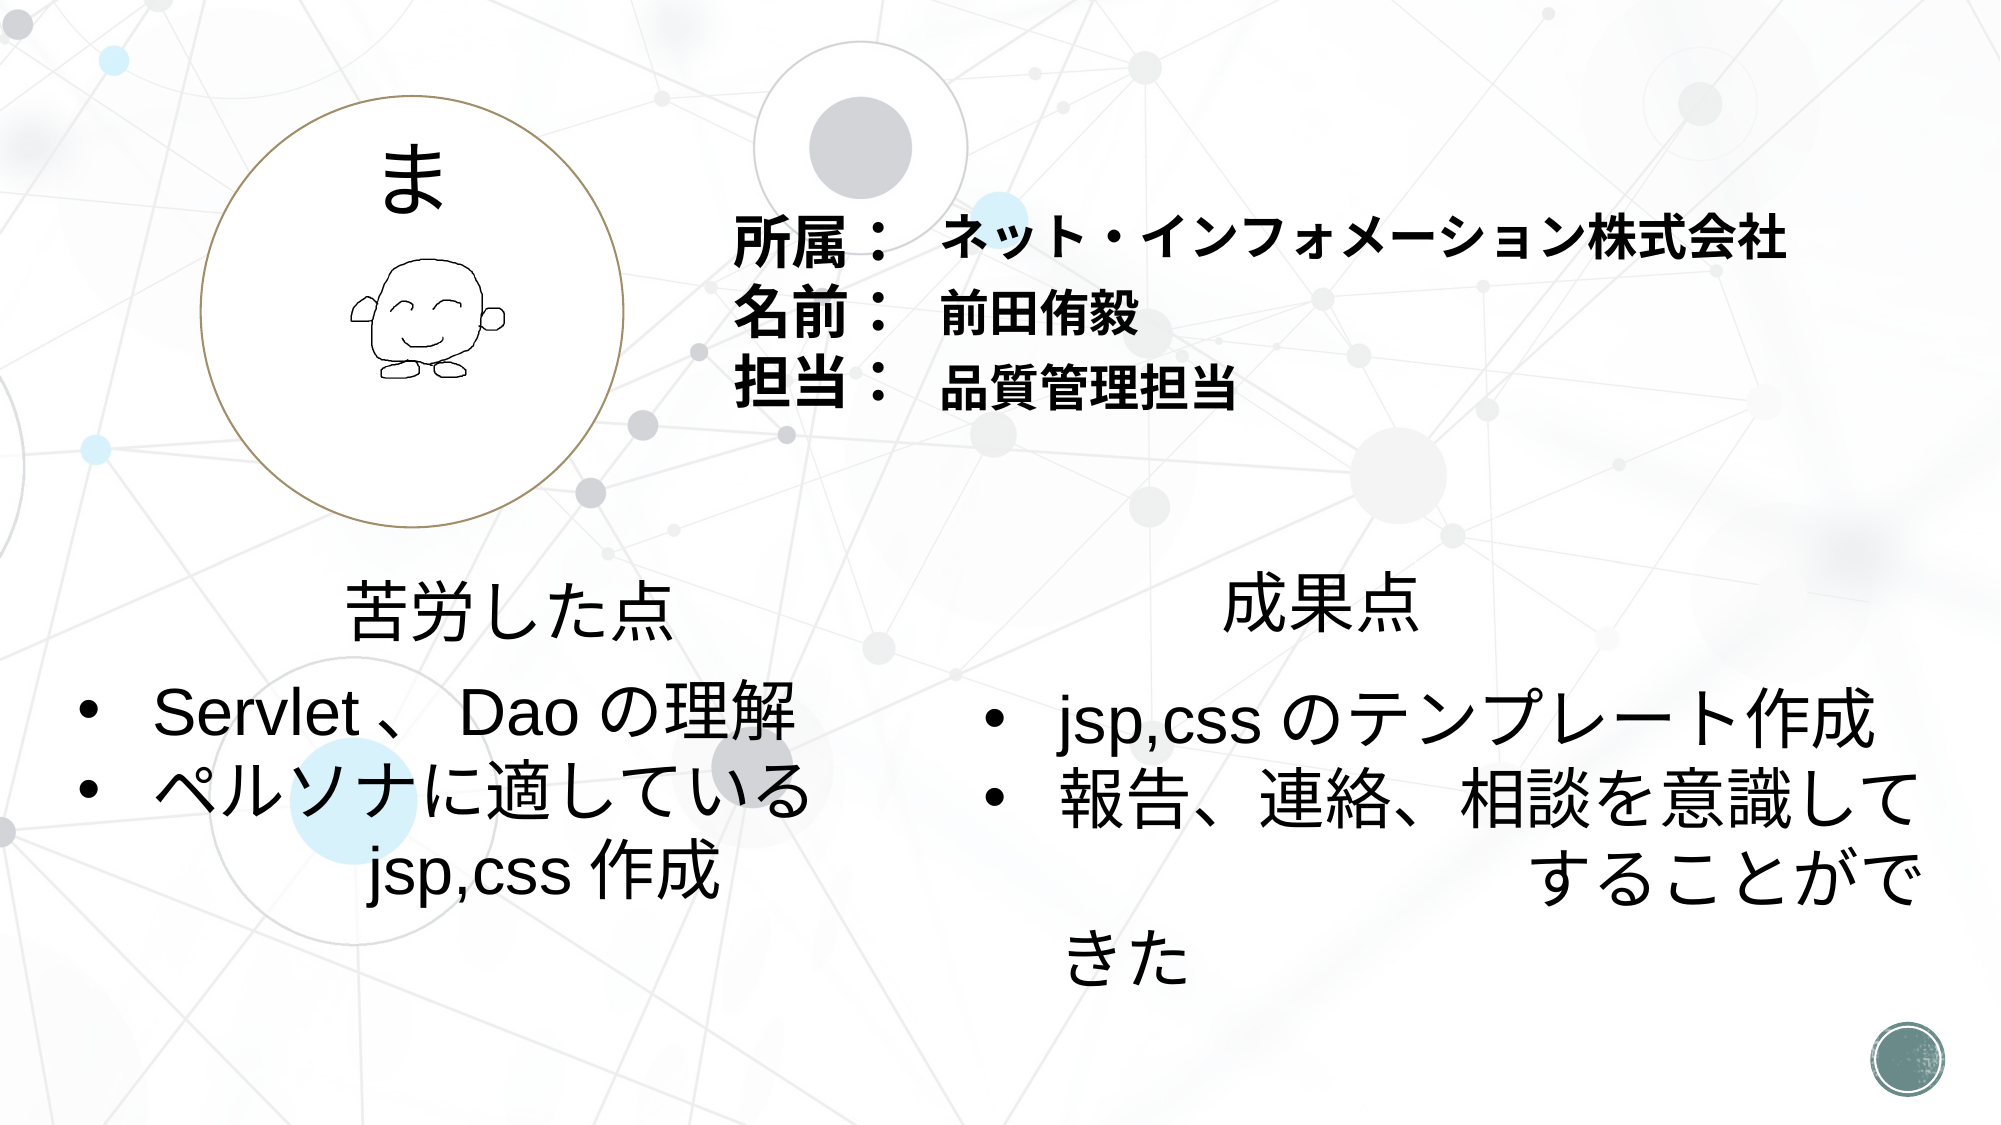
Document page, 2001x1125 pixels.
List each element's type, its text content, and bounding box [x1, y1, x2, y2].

text_box Servlet、Daoの理解 ペルソナに適している jsp,css作成 [62, 661, 925, 916]
picture [227, 210, 582, 403]
text_box ネット・インフォメーション株式会社 [924, 198, 1925, 273]
text_box [199, 94, 625, 529]
text_box ま [355, 119, 469, 210]
text_box 成果点 [1206, 553, 1643, 648]
text_box 前田侑毅 [924, 273, 1925, 349]
text_box 品質管理担当 [924, 349, 1925, 425]
text_box 所属： 名前： 担当： [718, 198, 924, 423]
text_box jsp,cssのテンプレート作成 報告、連絡、相談を意識して することができた [968, 669, 1969, 1049]
text_box 苦労した点 [328, 562, 765, 658]
